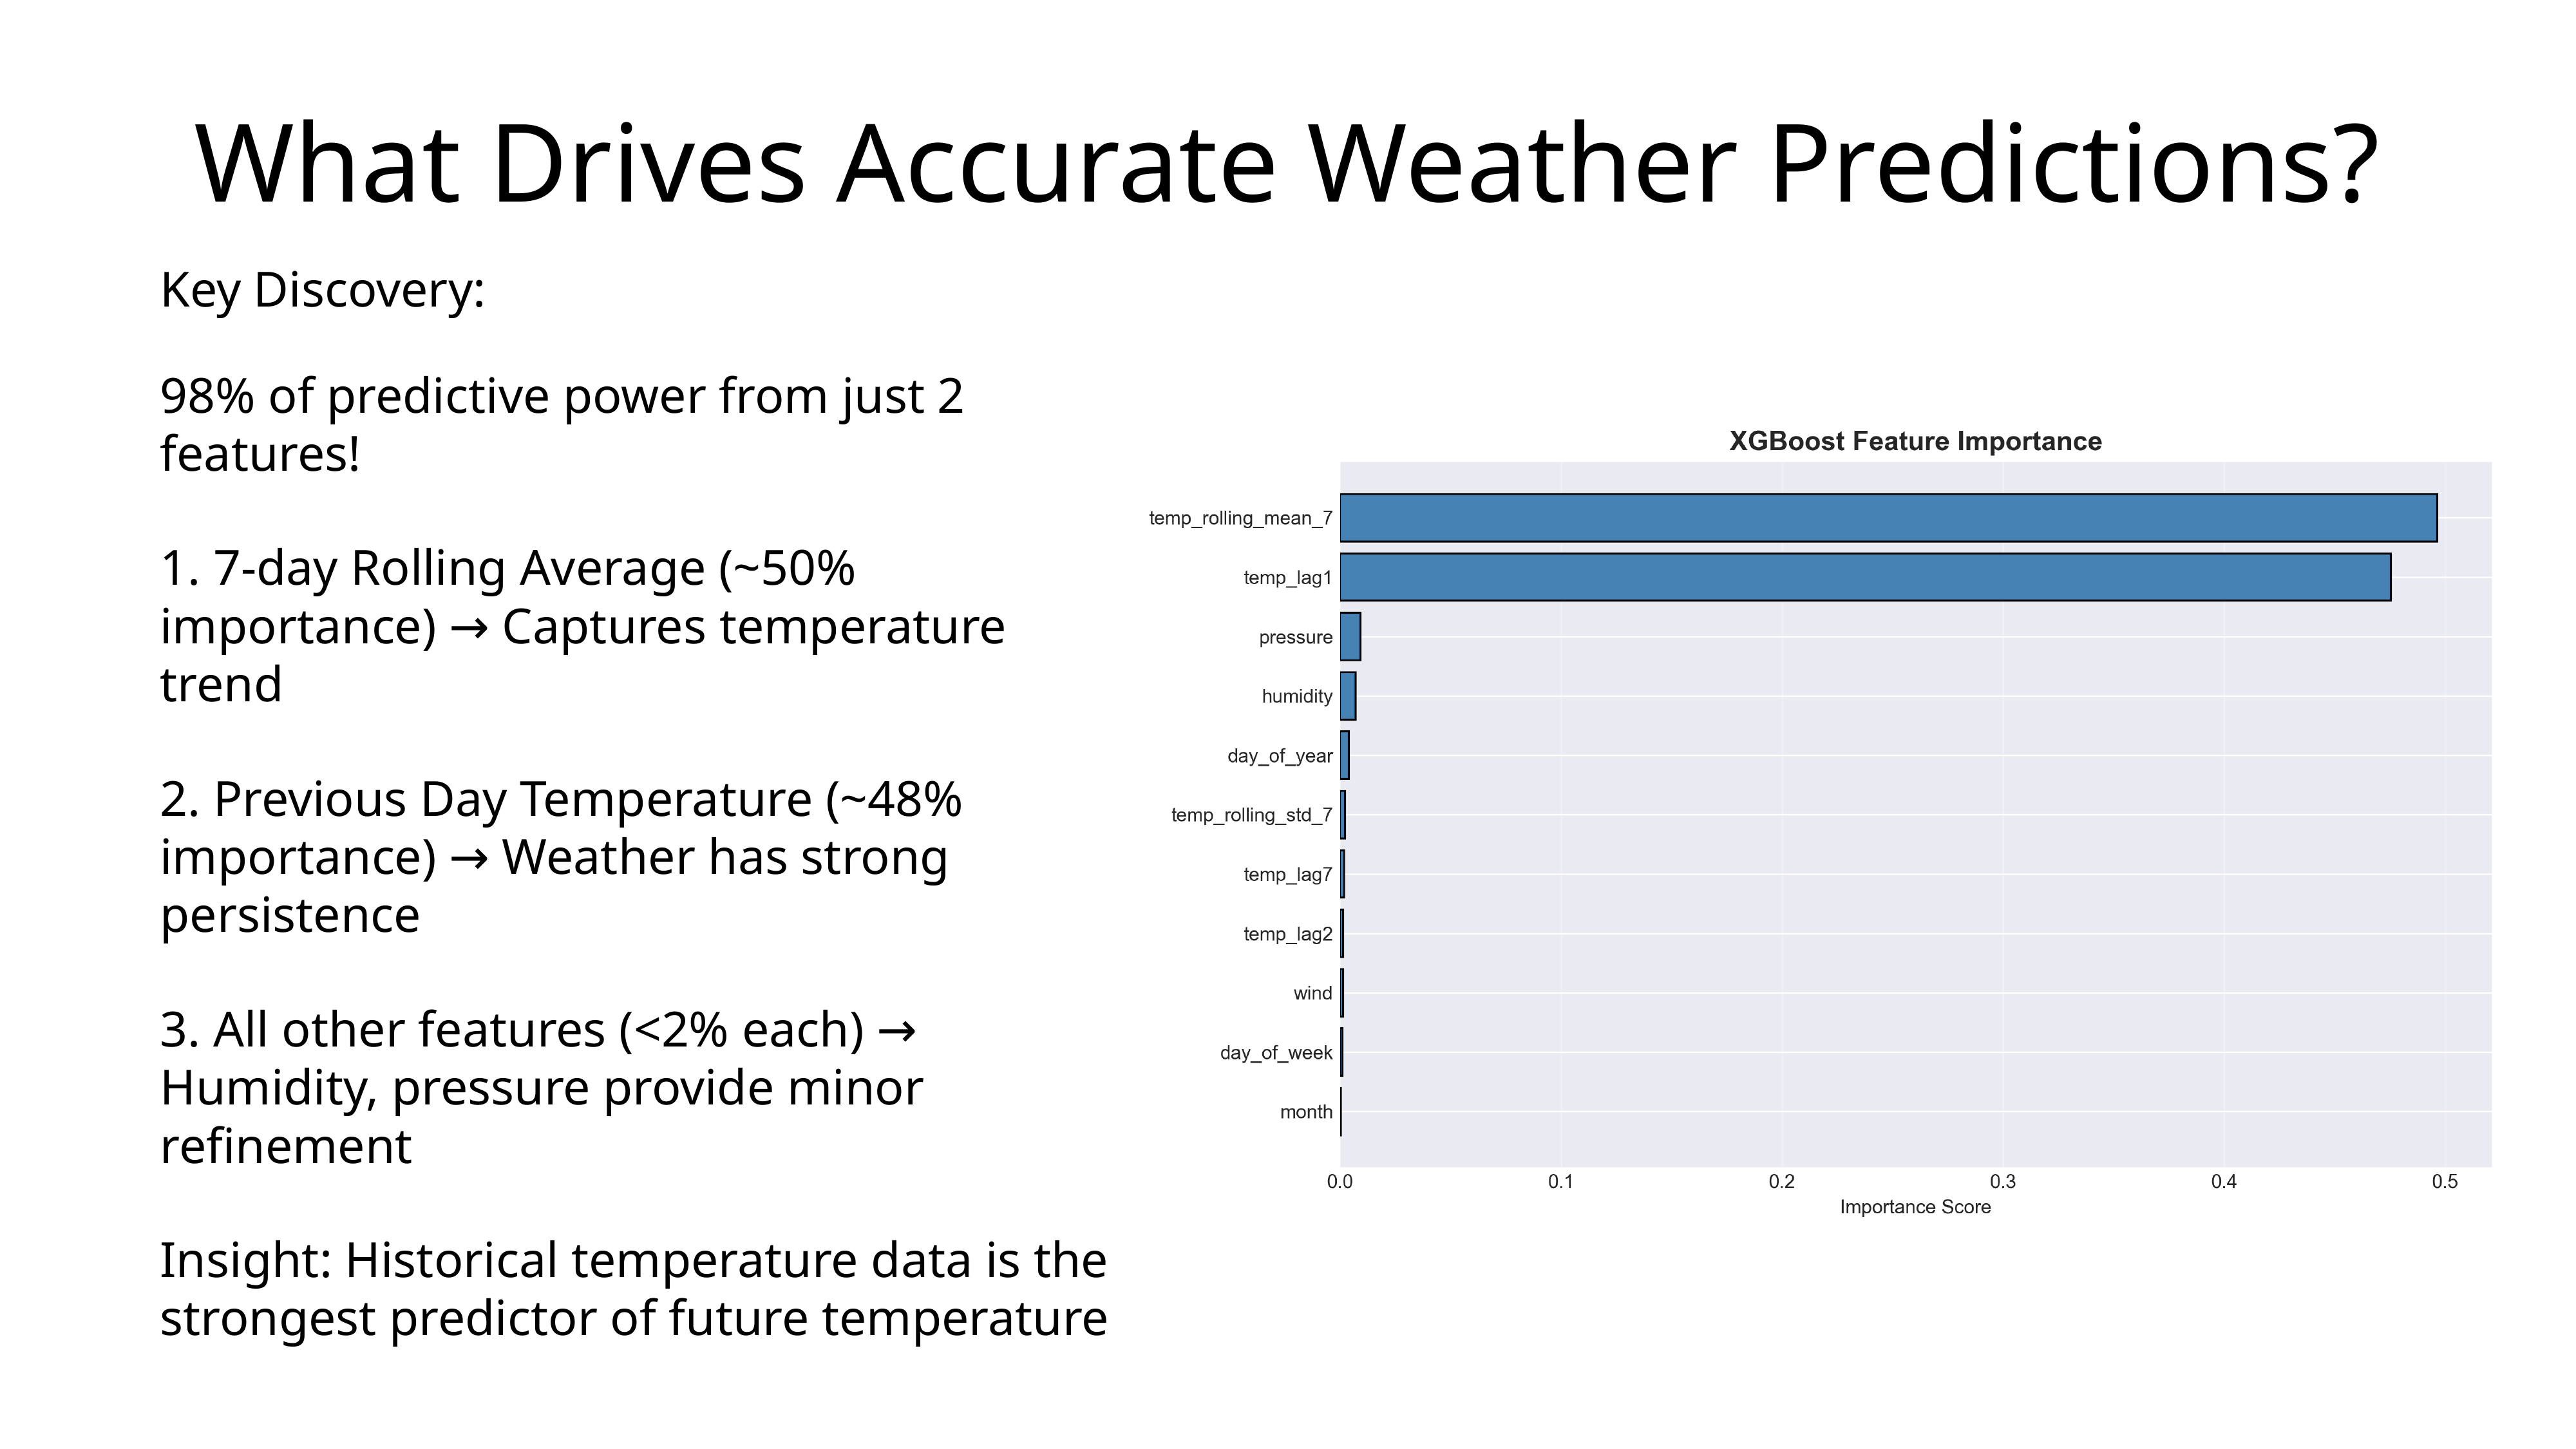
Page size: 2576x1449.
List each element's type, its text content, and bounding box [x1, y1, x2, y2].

picture [1134, 416, 2505, 1231]
title What Drives Accurate Weather Predictions? [178, 37, 2398, 279]
list Key Discovery: 98% of predictive power from just 2 features! 1. 7-day Rolling Average (~50% importance) → Captures temperature trend 2. Previous Day Temperature (~48% importance) → Weather has strong persistence 3. All other features (<2% each) → Humidity, pressure provide minor refinement Insight: Historical temperature data is the strongest predictor of future temperature [154, 332, 1128, 1316]
